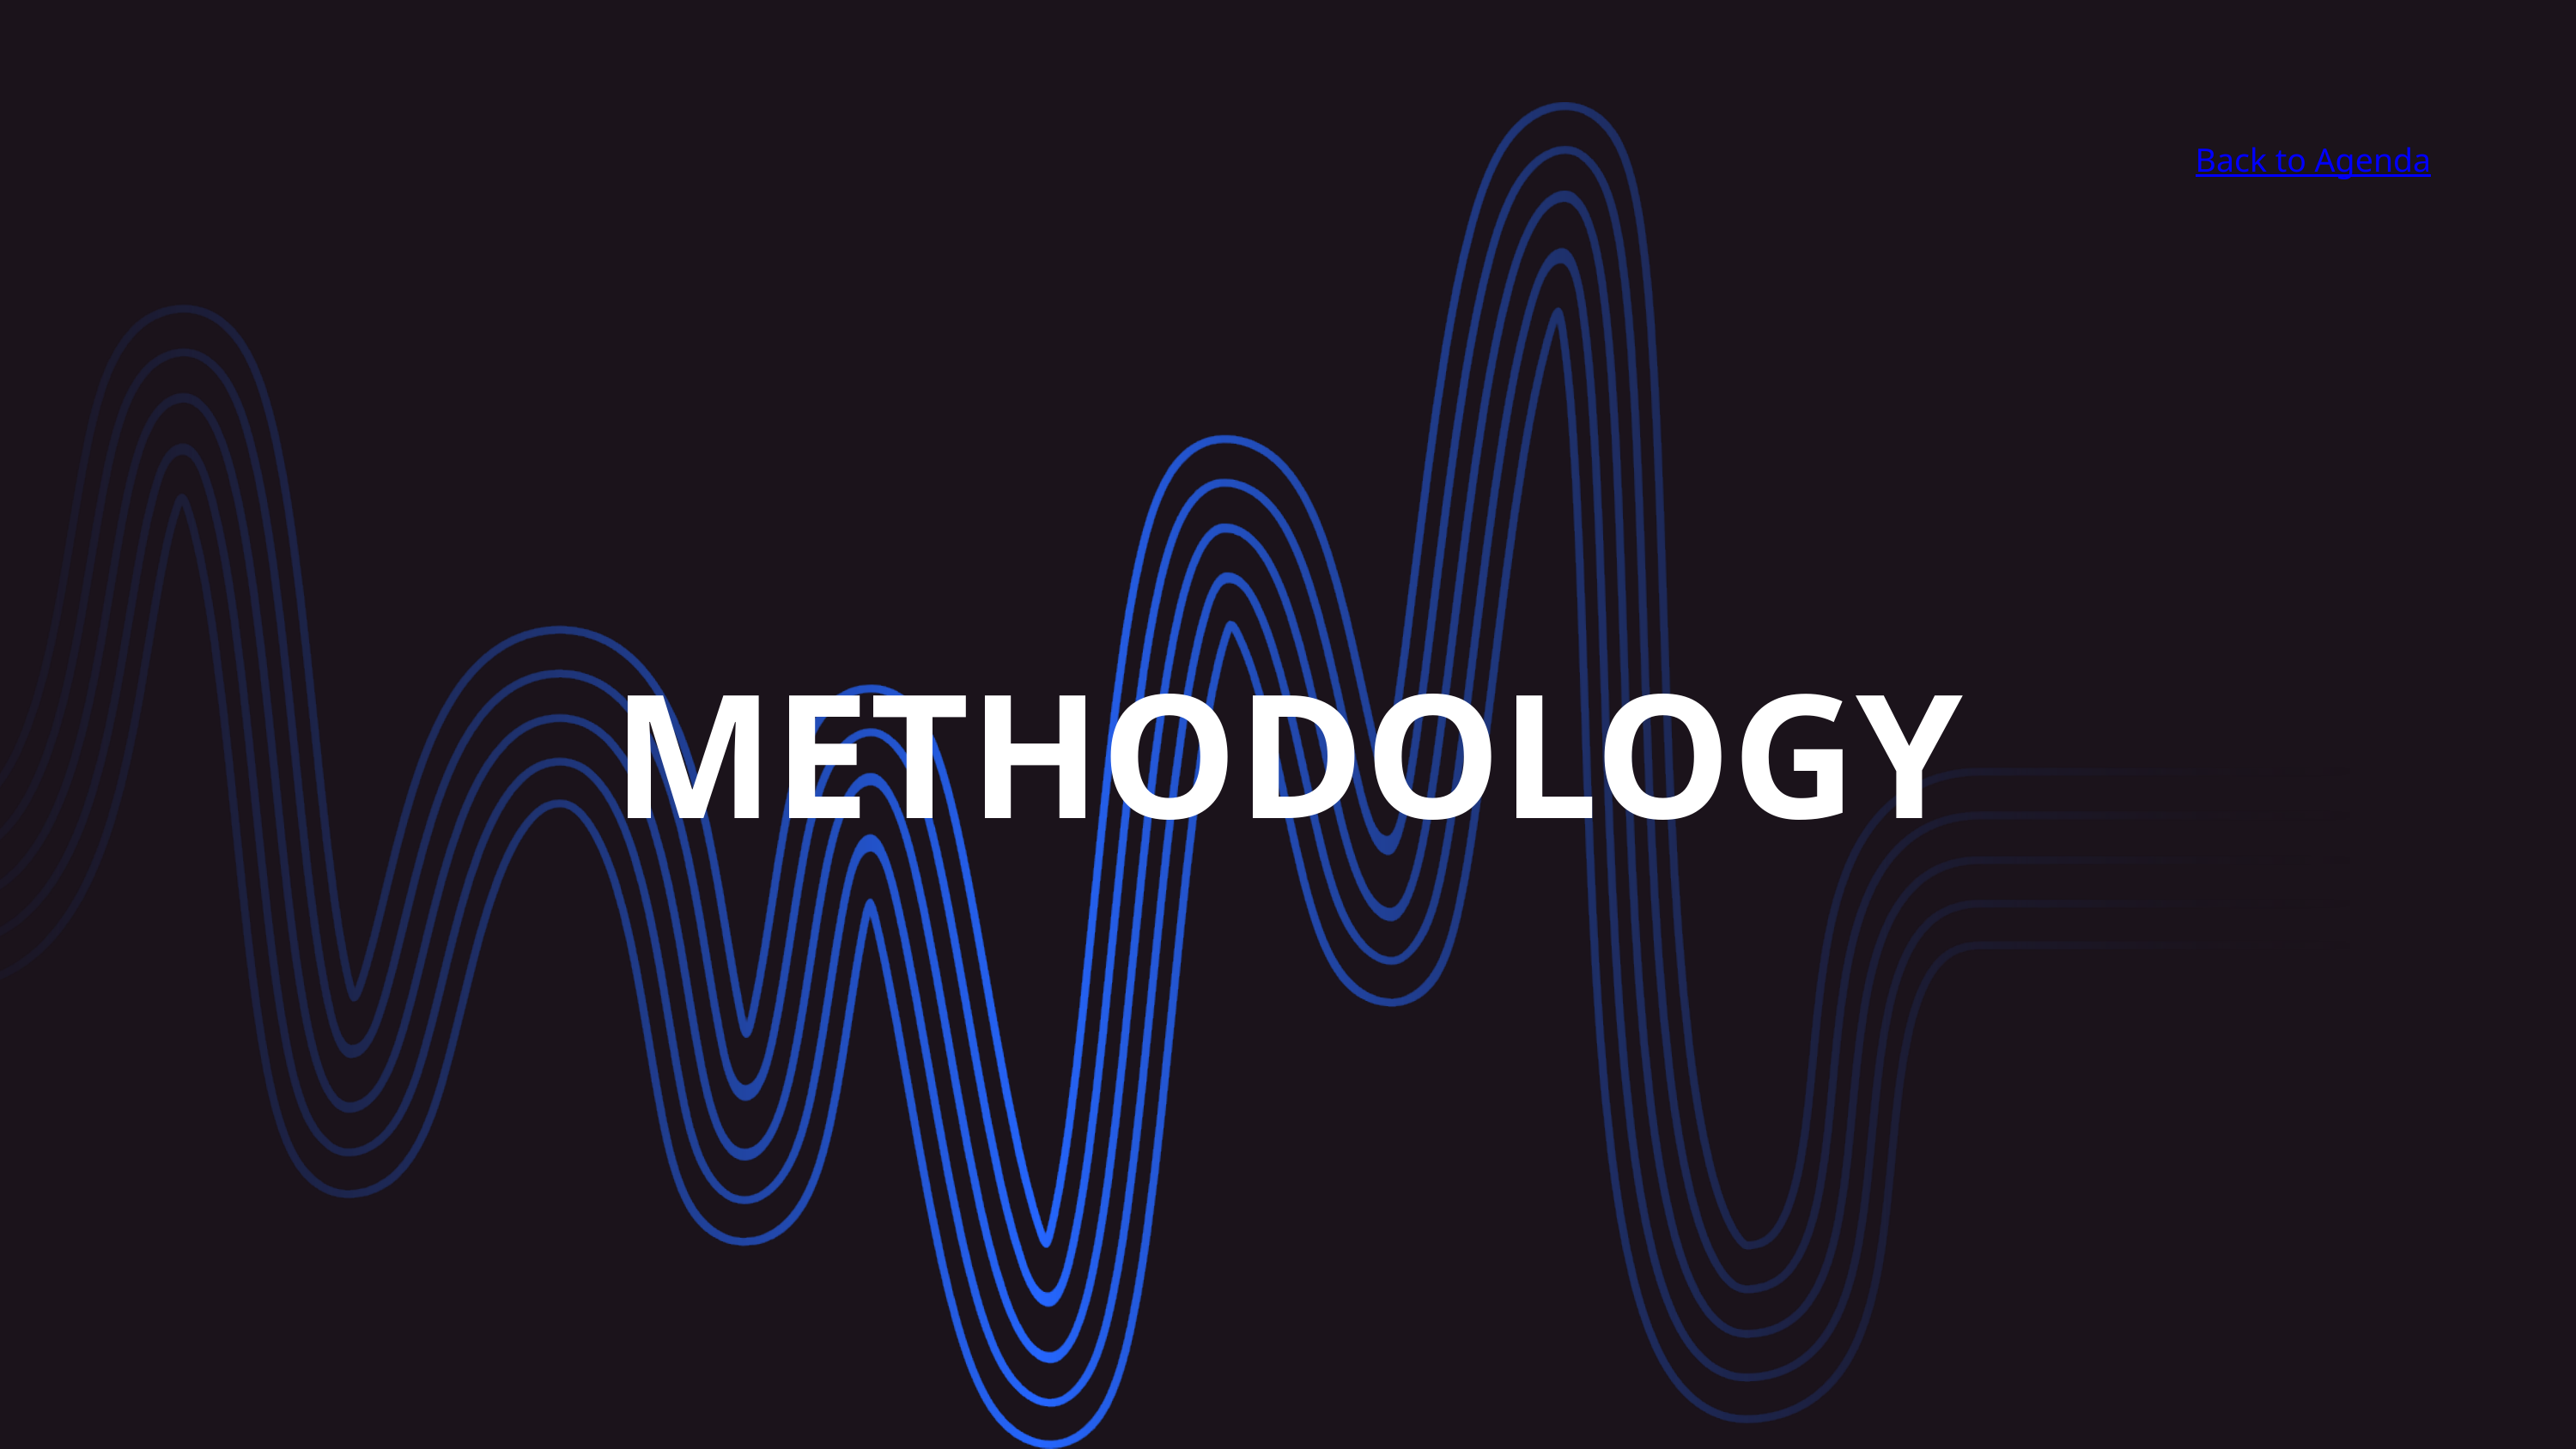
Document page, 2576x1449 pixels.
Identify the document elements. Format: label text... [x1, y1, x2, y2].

text_box METHODOLOGY [606, 691, 1970, 853]
text_box Back to Agenda [2356, 141, 2432, 184]
text_box [0, 102, 2356, 1449]
